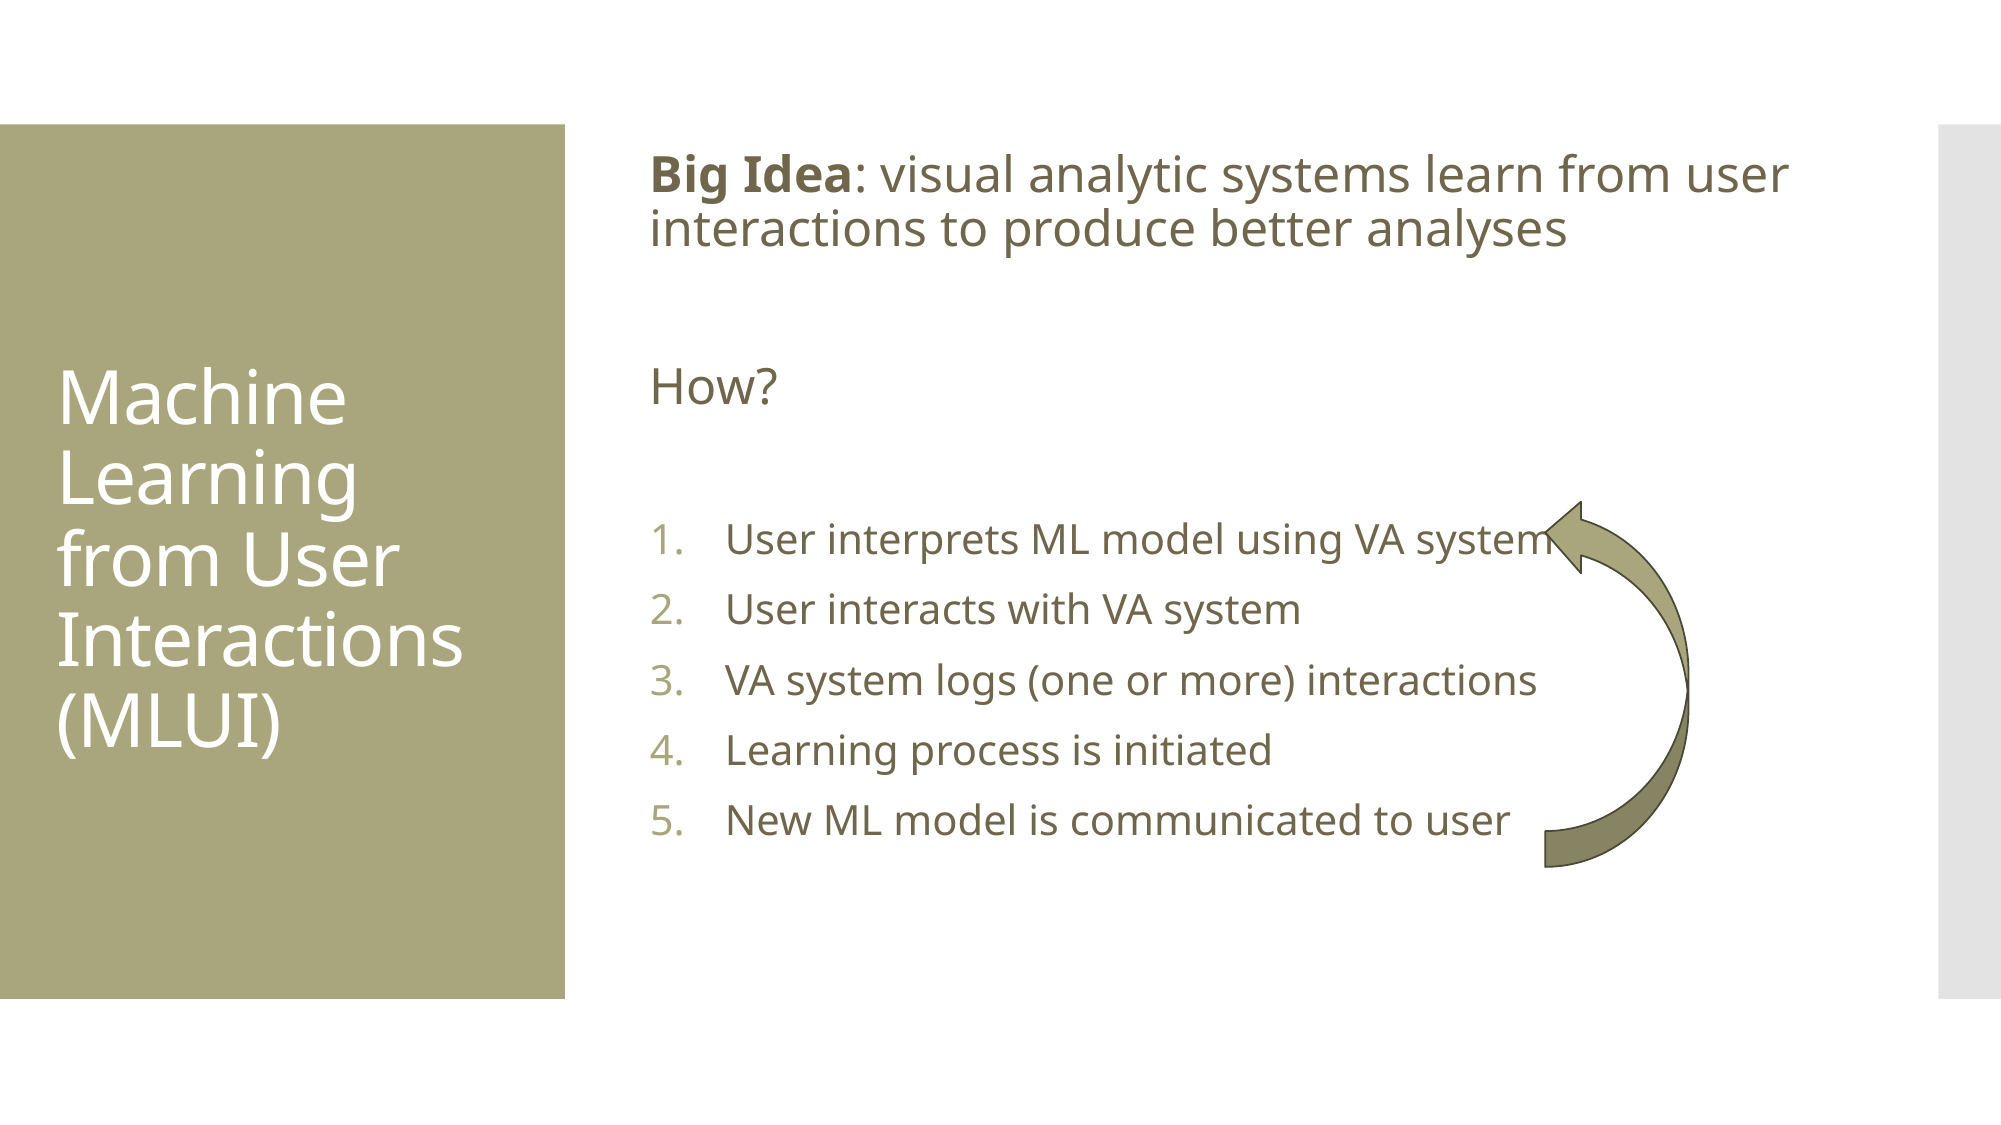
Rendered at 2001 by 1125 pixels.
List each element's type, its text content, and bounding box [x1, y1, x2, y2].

text_box [1544, 500, 1690, 868]
title Machine Learning from User Interactions (MLUI) [41, 184, 525, 940]
list Big Idea: visual analytic systems learn from user interactions to produce better analyses How? User interprets ML model using VA system User interacts with VA system VA system logs (one or more) interactions Learning process is initiated New ML model is communicated to user [634, 141, 1835, 982]
